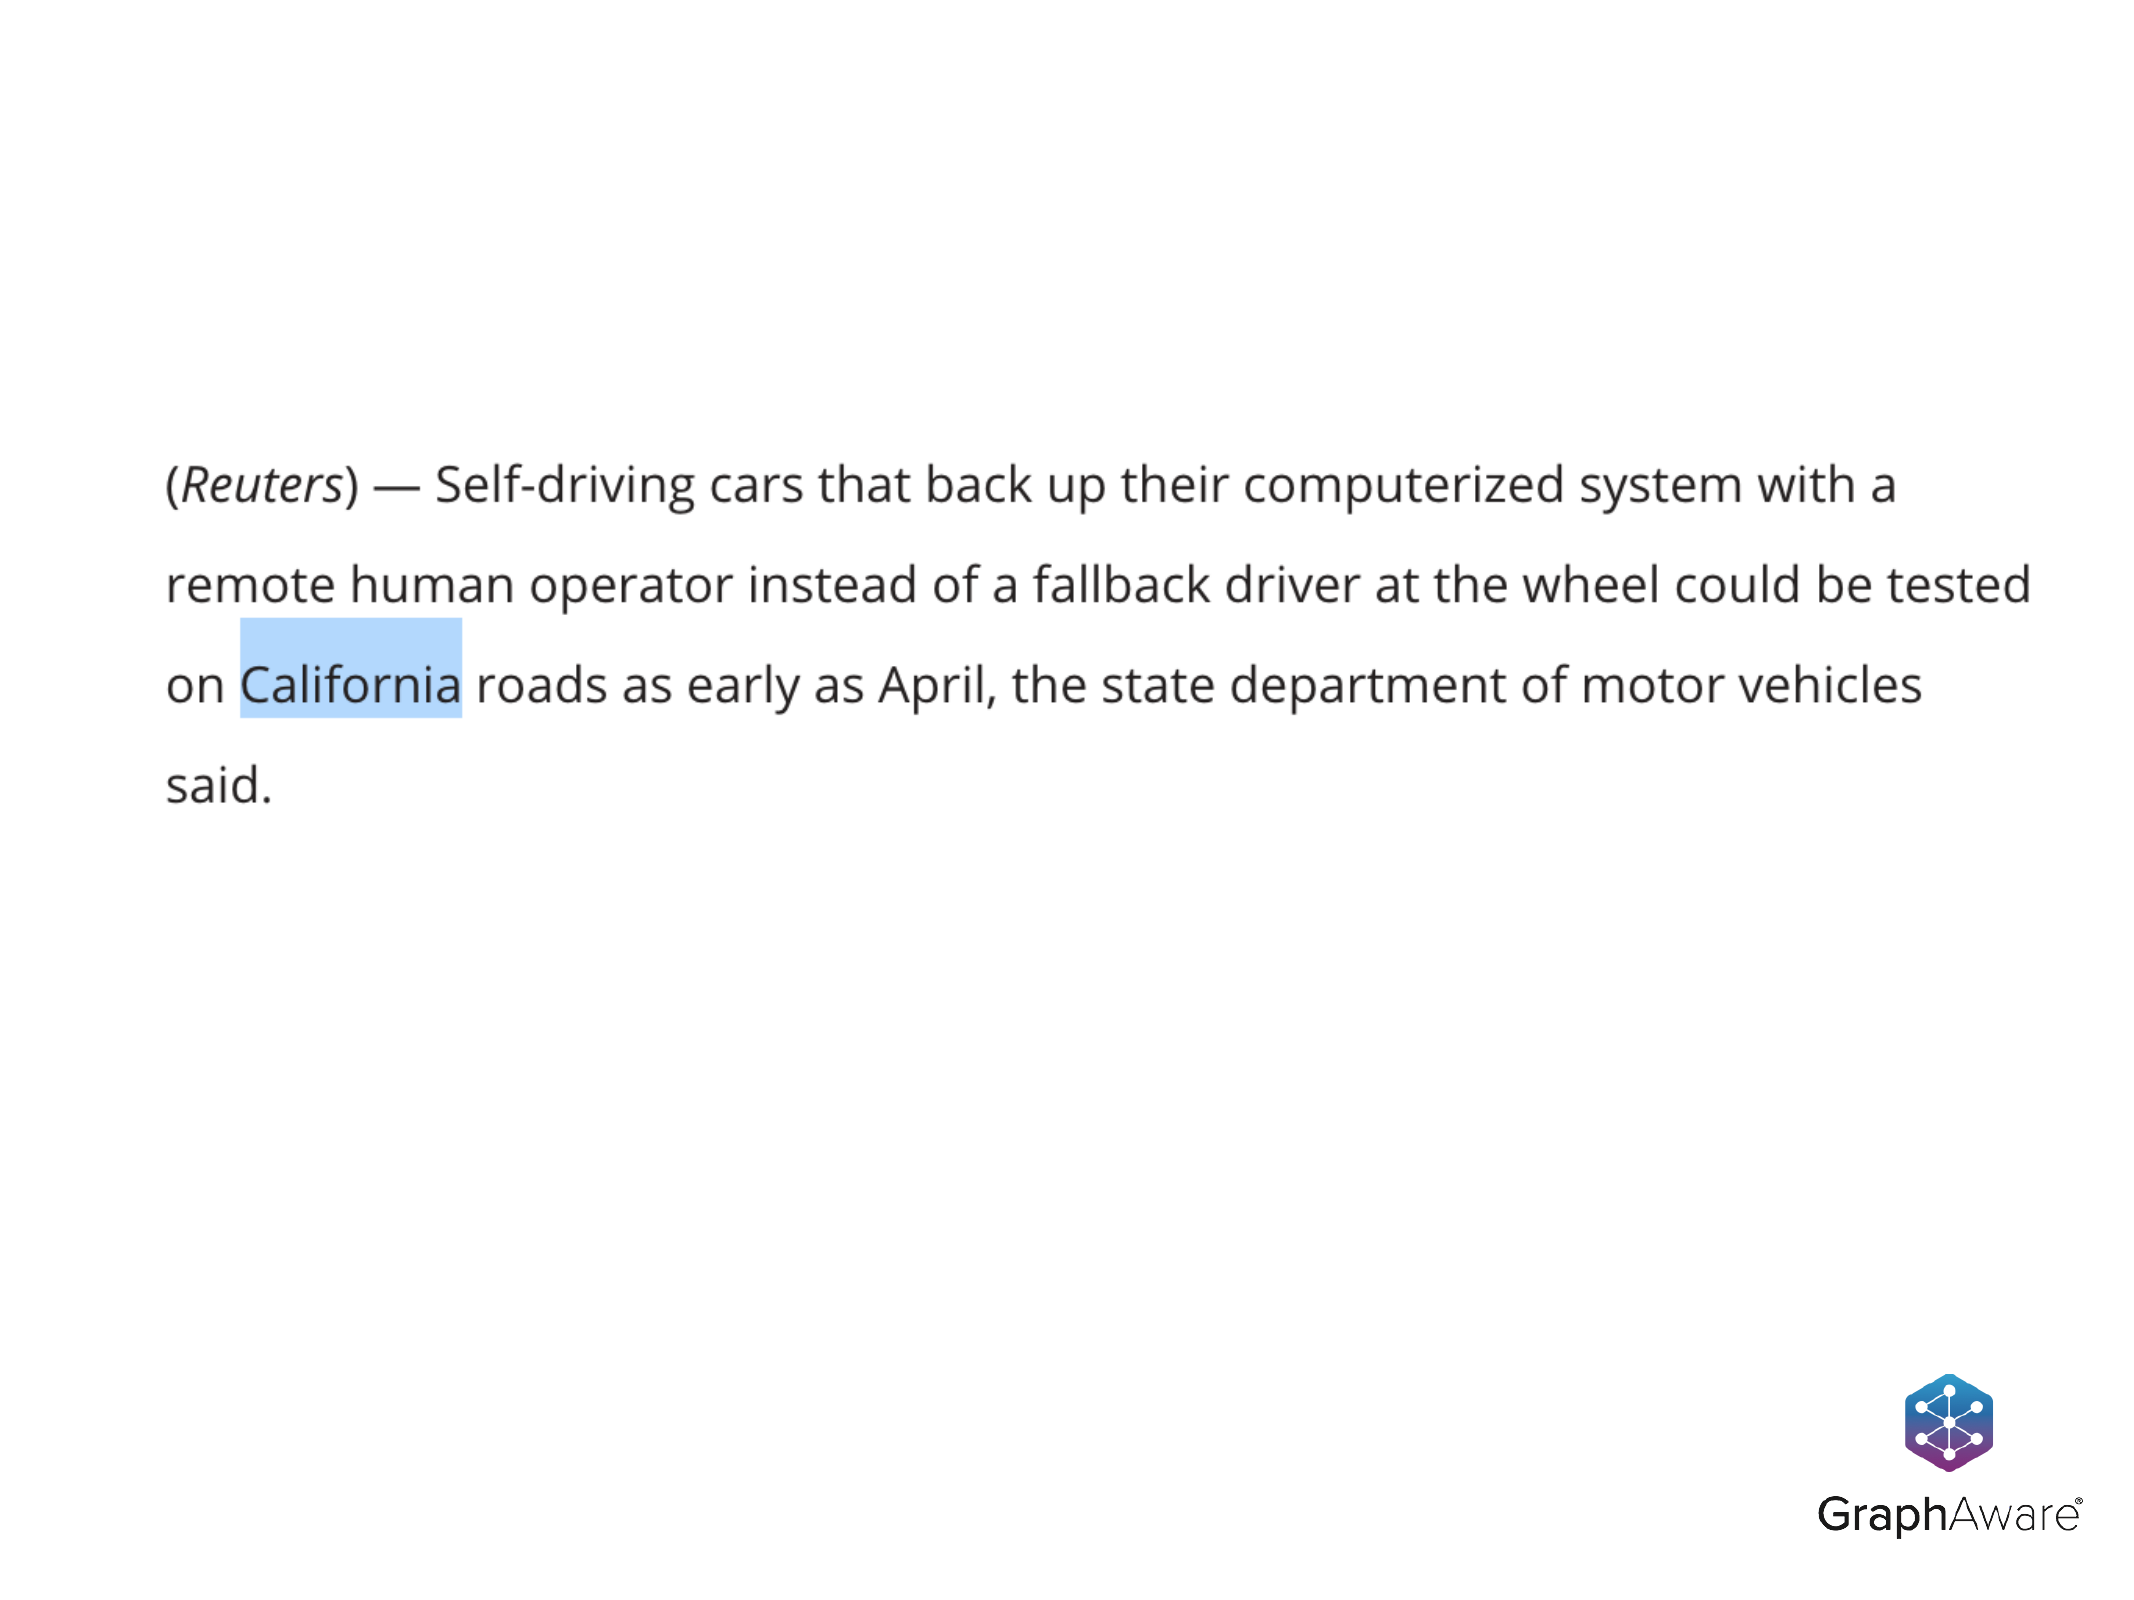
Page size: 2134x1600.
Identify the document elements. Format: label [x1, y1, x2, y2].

picture [1816, 1374, 2085, 1542]
picture [106, 401, 2076, 878]
